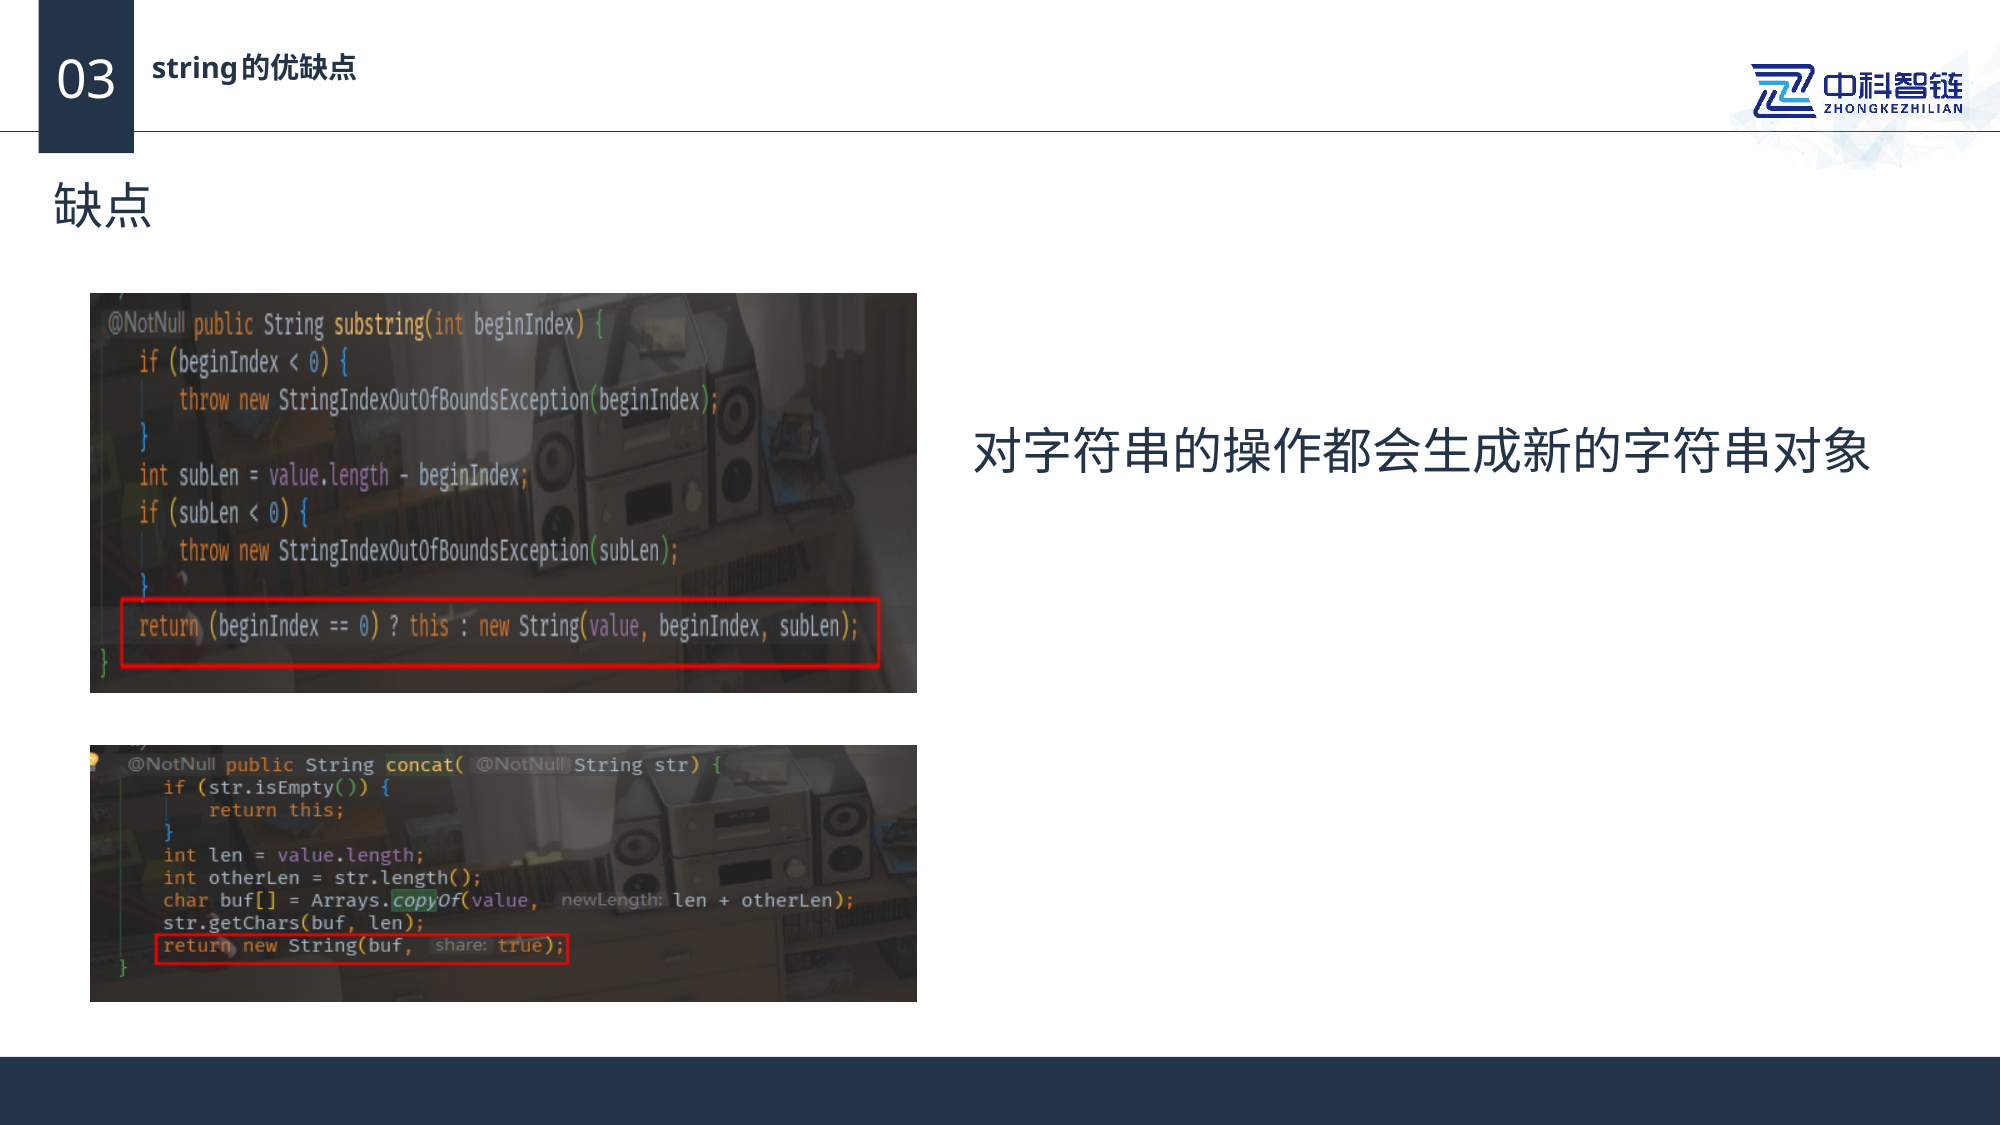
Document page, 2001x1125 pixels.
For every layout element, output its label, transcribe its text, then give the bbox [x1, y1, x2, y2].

picture [90, 293, 917, 693]
list 缺点 [38, 156, 198, 261]
picture [1730, 44, 2000, 178]
title string的优缺点 [136, 45, 1235, 128]
text_box 对字符串的操作都会生成新的字符串对象 [957, 340, 1892, 566]
list 03 [41, 45, 134, 124]
picture [90, 745, 917, 1002]
